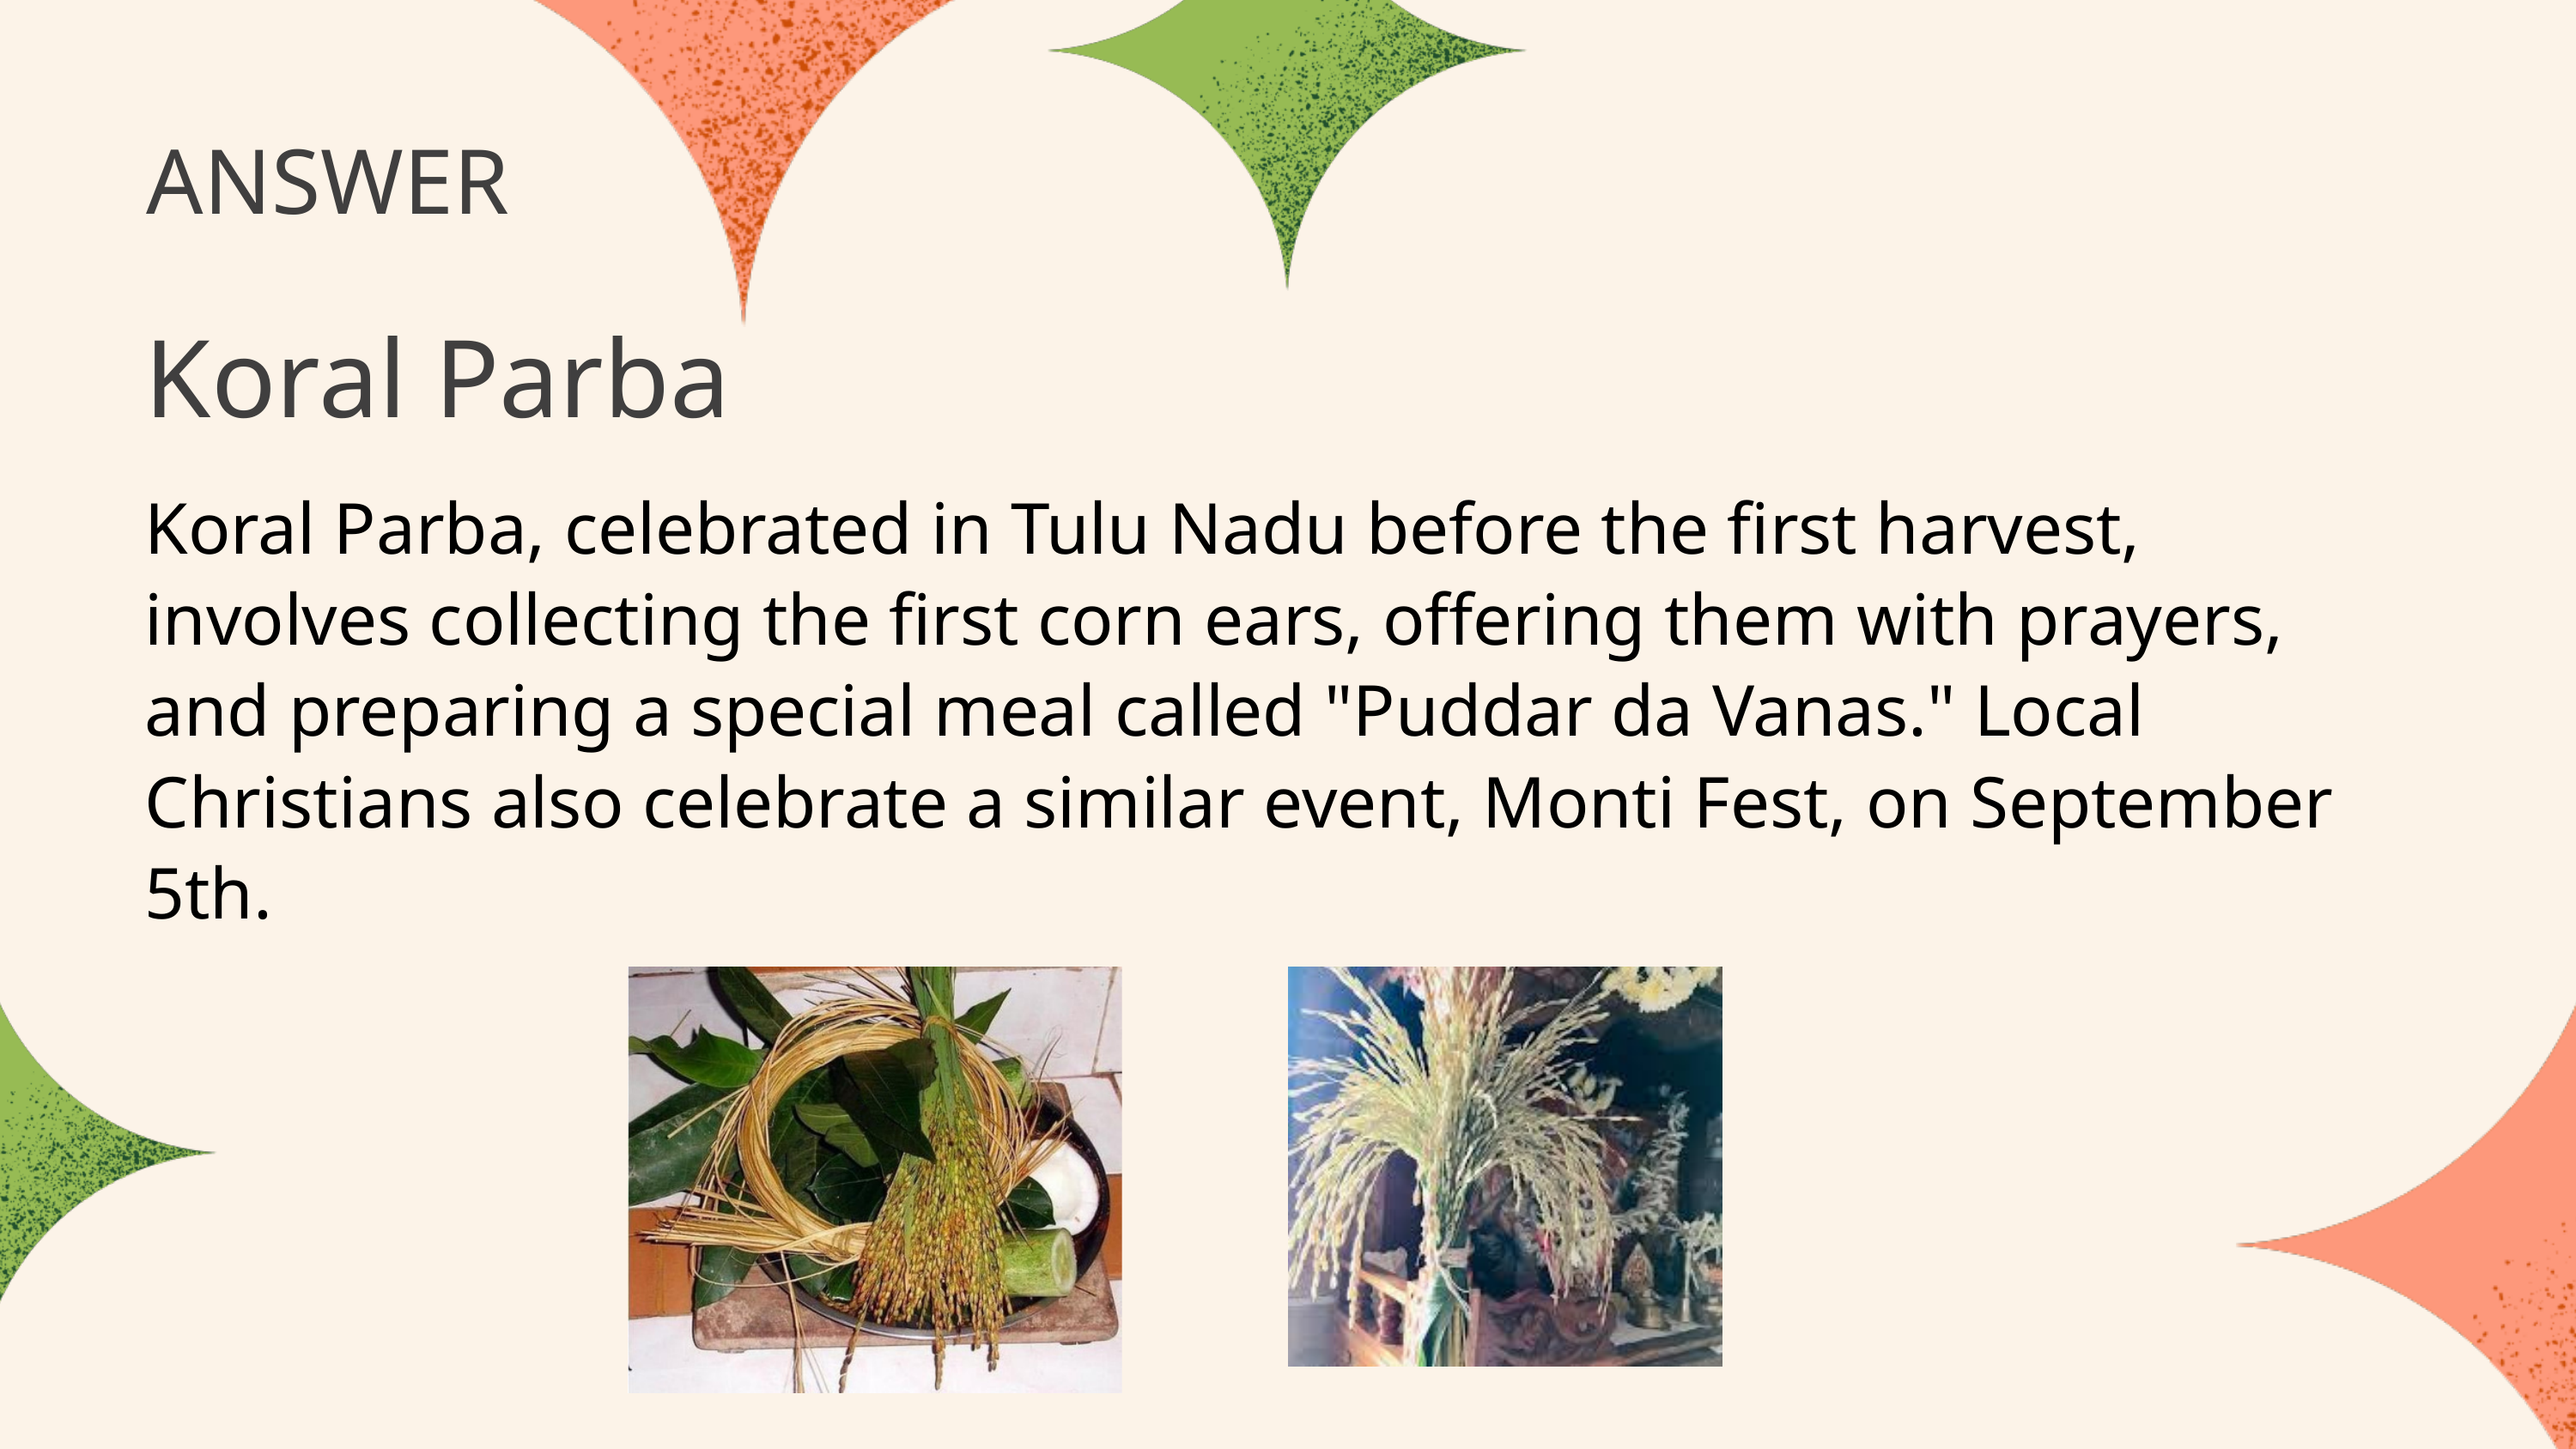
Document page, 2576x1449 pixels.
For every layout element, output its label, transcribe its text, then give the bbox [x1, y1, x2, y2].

text_box [628, 967, 1122, 1393]
text_box Koral Parba, celebrated in Tulu Nadu before the first harvest, involves collecting the first corn ears, offering them with prayers, and preparing a special meal called "Puddar da Vanas." Local Christians also celebrate a similar event, Monti Fest, on September 5th. [144, 385, 2336, 1025]
text_box [1287, 967, 1722, 1367]
text_box Koral Parba [144, 278, 2432, 440]
text_box [1048, 0, 1528, 278]
text_box ANSWER [146, 124, 369, 233]
text_box [369, 0, 1048, 278]
text_box [0, 912, 218, 1393]
text_box [2235, 870, 2576, 1449]
